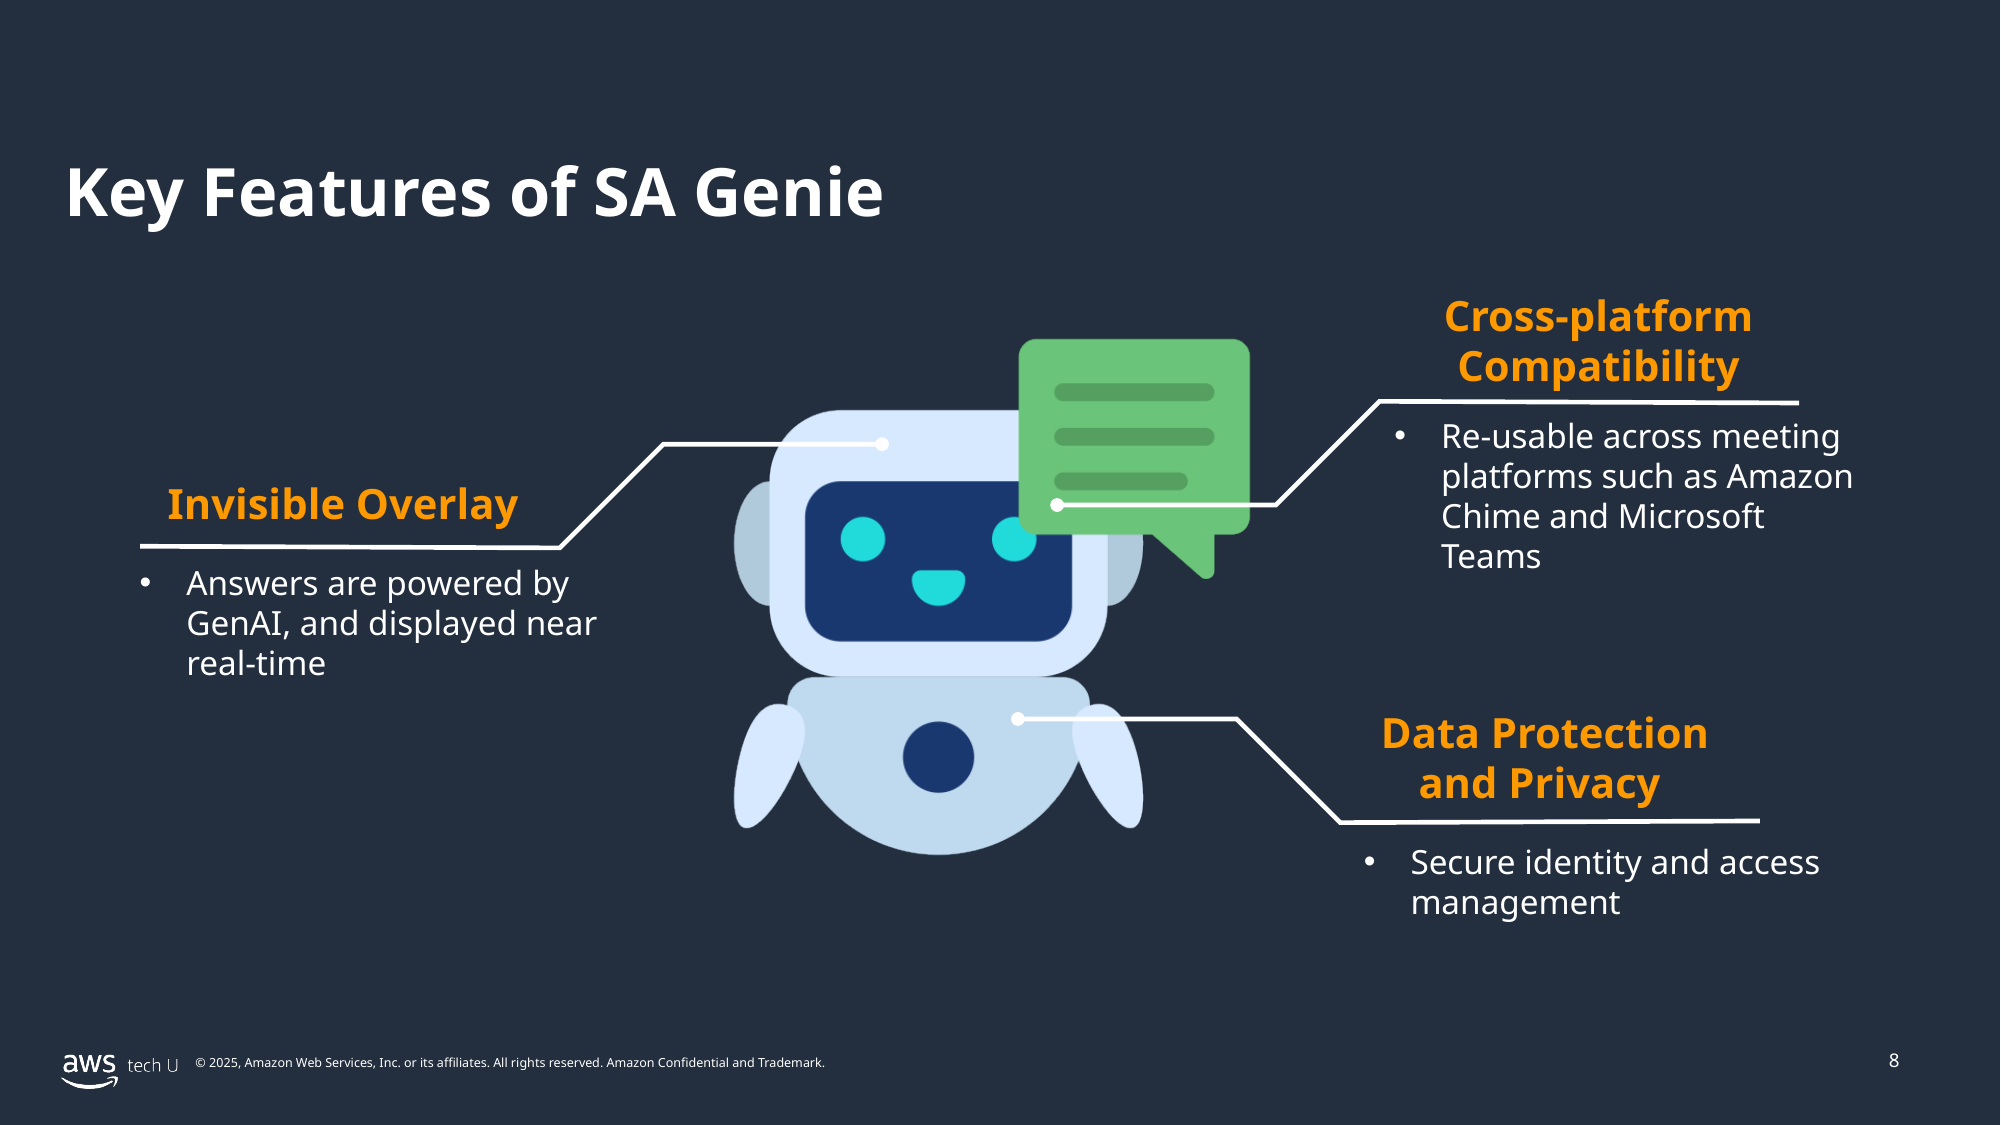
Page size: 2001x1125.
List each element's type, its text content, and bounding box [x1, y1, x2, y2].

slide_number 8 [1464, 1031, 1915, 1092]
text_box Data Protection and Privacy [1363, 699, 1727, 815]
title Key Features of SA Genie [64, 151, 1865, 239]
text_box Answers are powered by GenAI, and displayed near real-time [139, 555, 610, 690]
text_box [569, 443, 725, 541]
text_box Secure identity and access management [1363, 833, 1834, 929]
text_box Invisible Overlay [128, 470, 569, 586]
picture [725, 330, 1259, 864]
text_box Re-usable across meeting platforms such as Amazon Chime and Microsoft Teams [1394, 407, 1865, 583]
picture [60, 1054, 178, 1089]
text_box [1259, 400, 1800, 507]
text_box Cross-platform Compatibility [1363, 282, 1834, 398]
text_box [1259, 739, 1760, 824]
